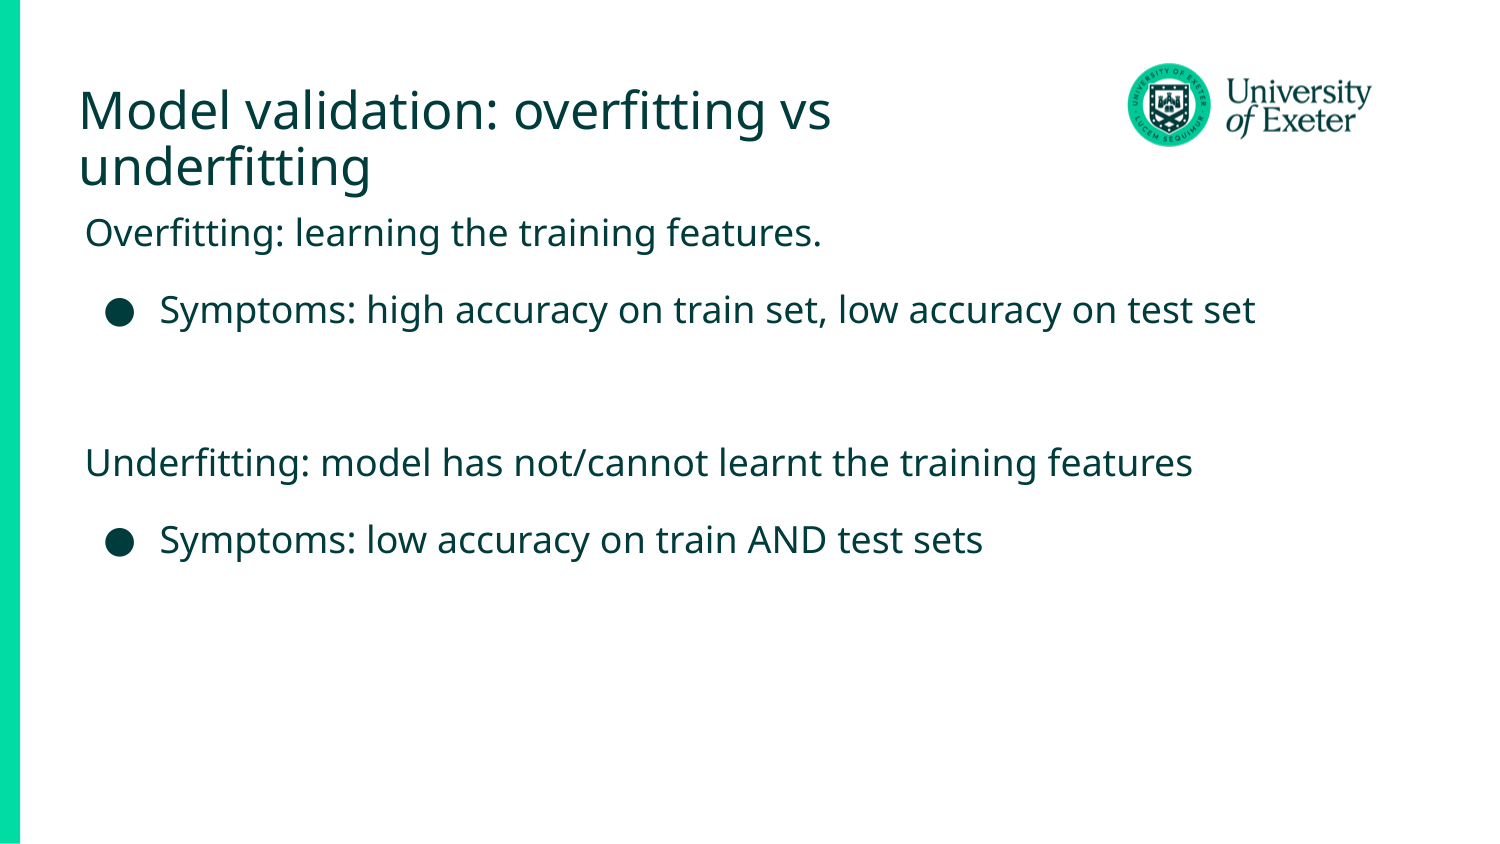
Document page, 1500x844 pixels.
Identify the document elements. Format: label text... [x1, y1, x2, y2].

picture [1115, 16, 1385, 194]
title Model validation: overfitting vs underfitting [64, 77, 1086, 153]
list Overfitting: learning the training features. Symptoms: high accuracy on train set, low accuracy on test set Underfitting: model has not/cannot learnt the training features Symptoms: low accuracy on train AND test sets [69, 194, 1421, 782]
